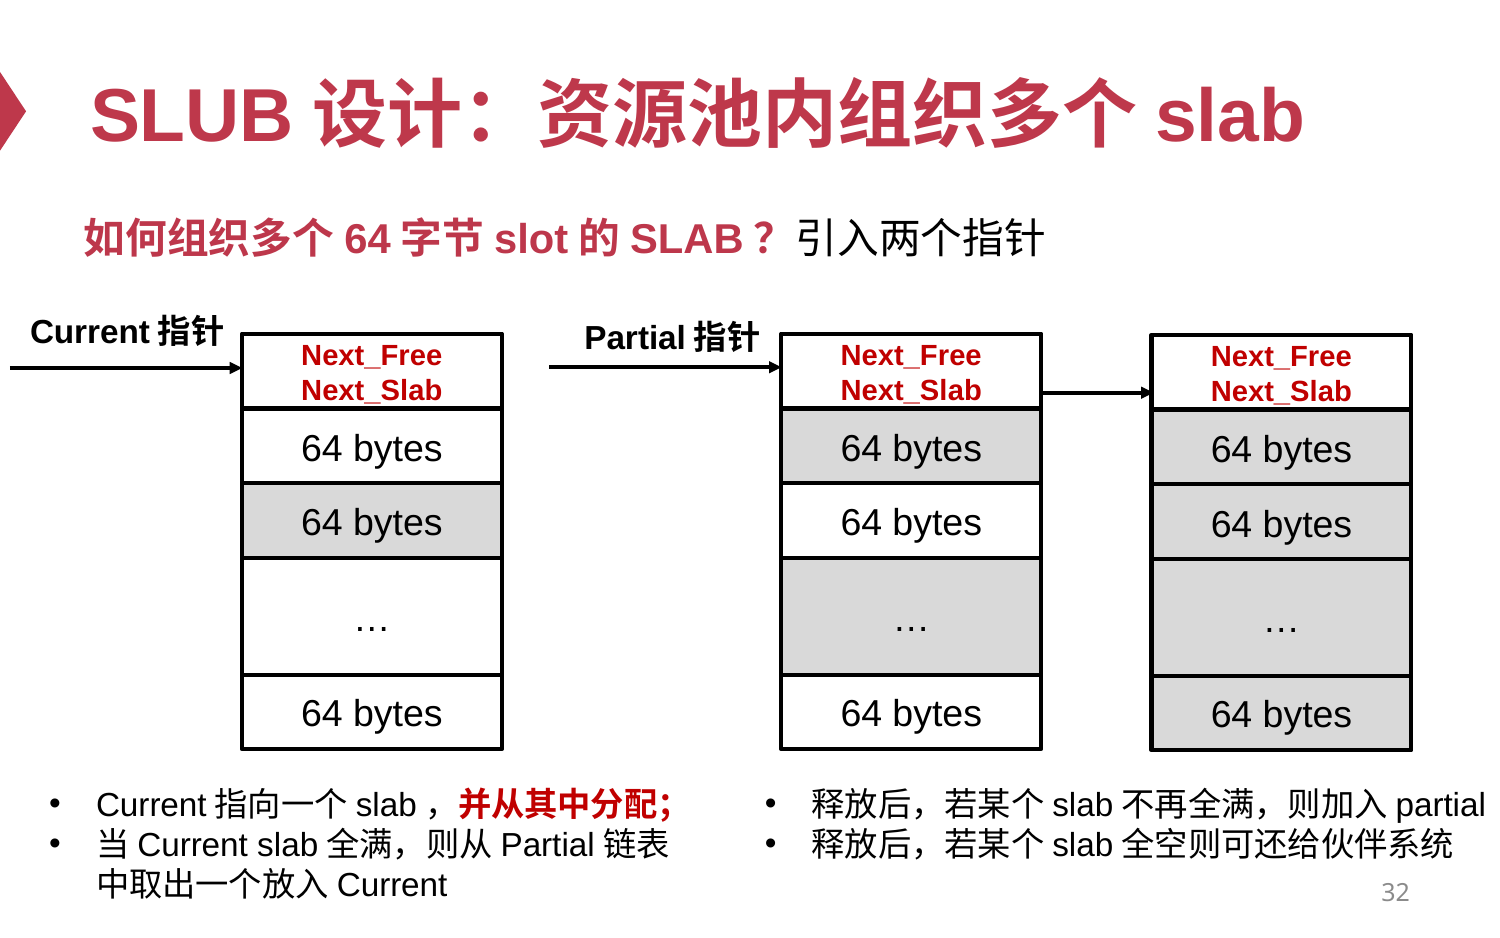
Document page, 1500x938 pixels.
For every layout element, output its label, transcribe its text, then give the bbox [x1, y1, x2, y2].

text_box 如何组织多个64字节slot的SLAB？引入两个指针 [69, 204, 1061, 269]
slide_number 32 [1074, 871, 1425, 919]
text_box 释放后，若某个slab不再全满，则加入partial 释放后，若某个slab全空则可还给伙伴系统 [750, 775, 1500, 871]
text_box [1151, 334, 1412, 751]
text_box Current指针 [15, 303, 240, 358]
text_box Current指向一个slab，并从其中分配； 当Current slab全满，则从Partial链表中取出一个放入Current [34, 775, 710, 910]
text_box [781, 333, 1042, 750]
text_box Partial指针 [569, 308, 776, 364]
title SLUB设计：资源池内组织多个slab [75, 37, 1425, 186]
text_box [241, 333, 503, 750]
